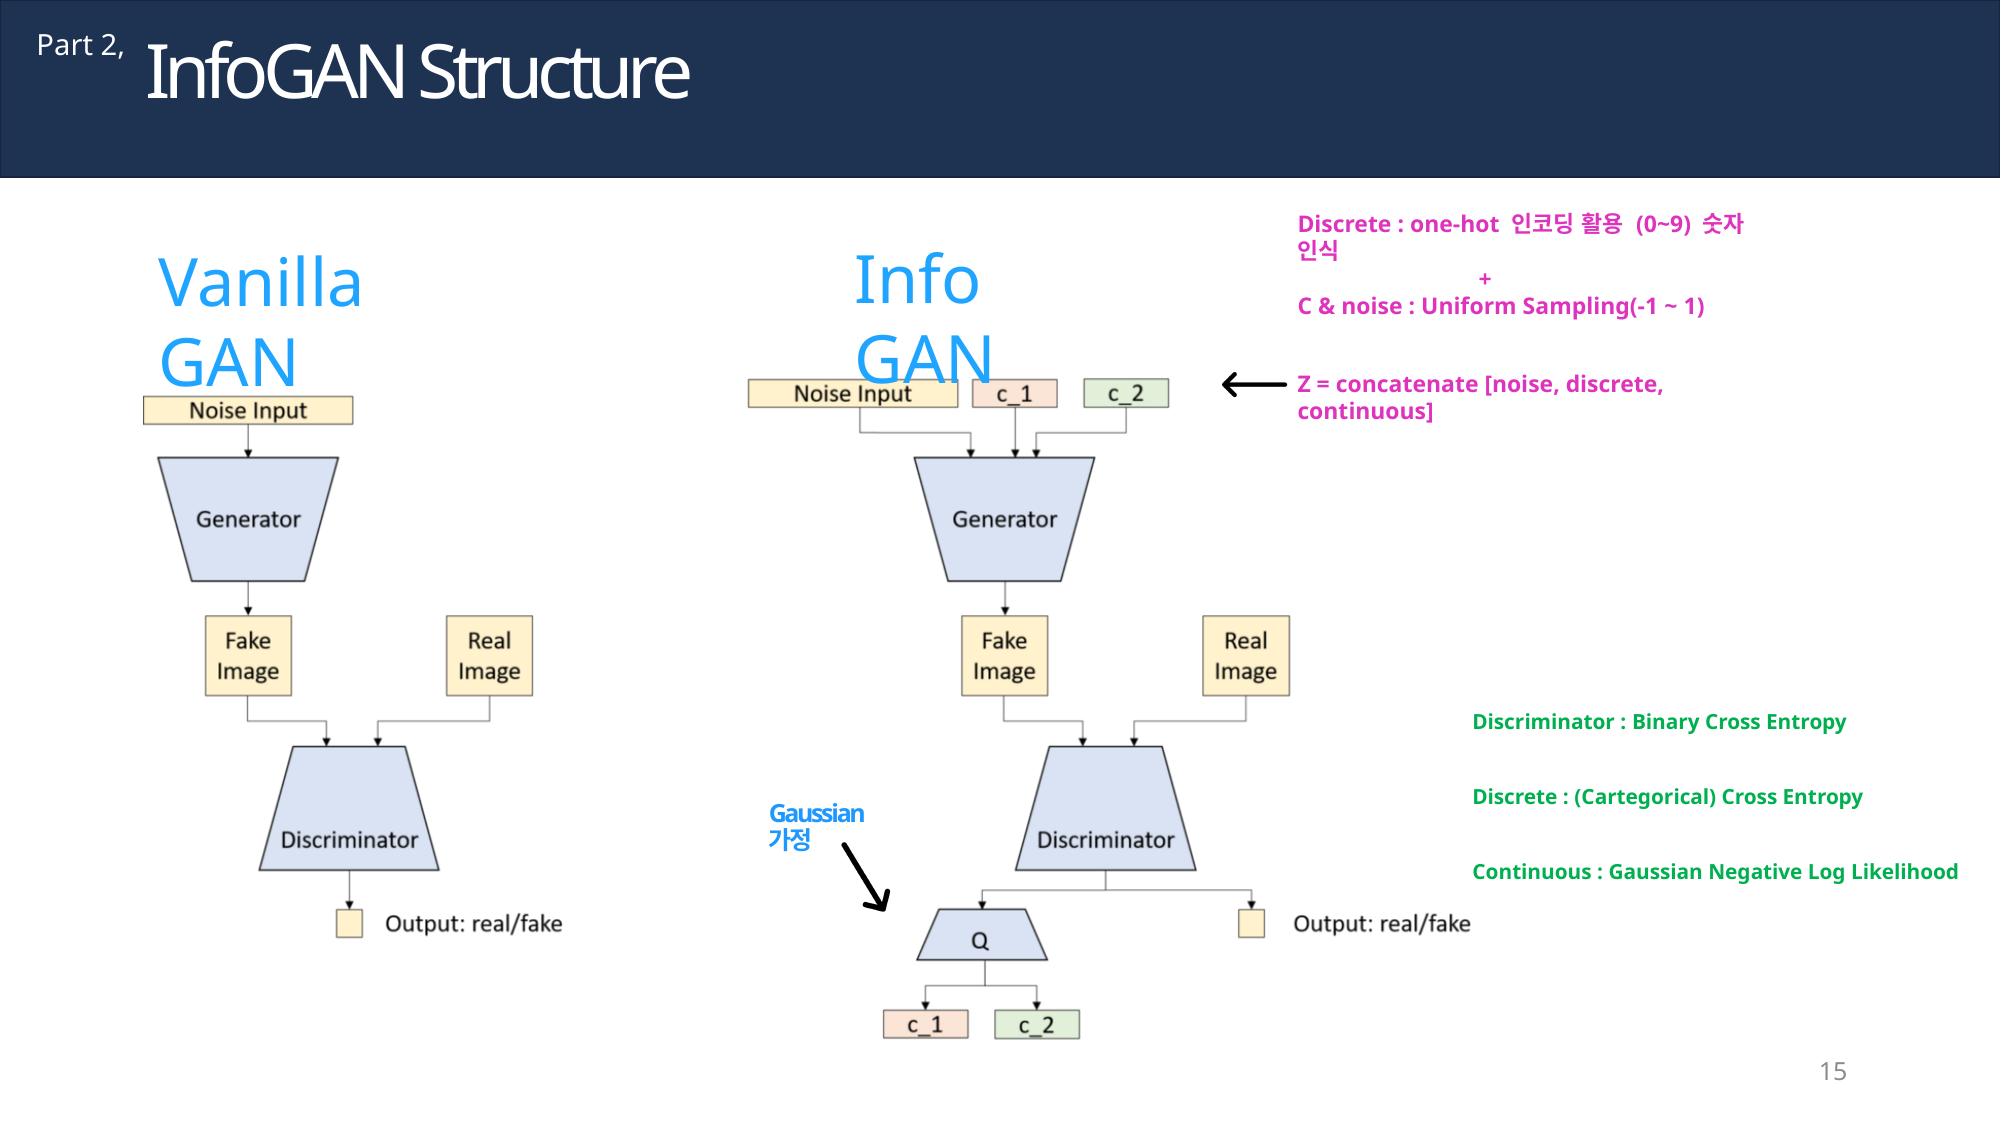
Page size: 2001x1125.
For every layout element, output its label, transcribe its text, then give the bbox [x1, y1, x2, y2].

text_box Info GAN [839, 229, 1141, 369]
text_box Part 2, [21, 19, 148, 69]
picture [143, 349, 1584, 1055]
slide_number 15 [1412, 1042, 1863, 1103]
text_box Discriminator : Binary Cross Entropy Discrete : (Cartegorical) Cross Entropy Continuous : Gaussian Negative Log Likelihood [1584, 711, 1973, 881]
text_box Discrete : one-hot 인코딩 활용 (0~9) 숫자 인식 + C & noise : Uniform Sampling(-1 ~ 1) Z = concatenate [noise, discrete, continuous] [1289, 217, 1798, 416]
text_box [0, 0, 2000, 178]
text_box InfoGAN Structure [130, 16, 709, 122]
text_box Vanilla GAN [143, 232, 526, 369]
